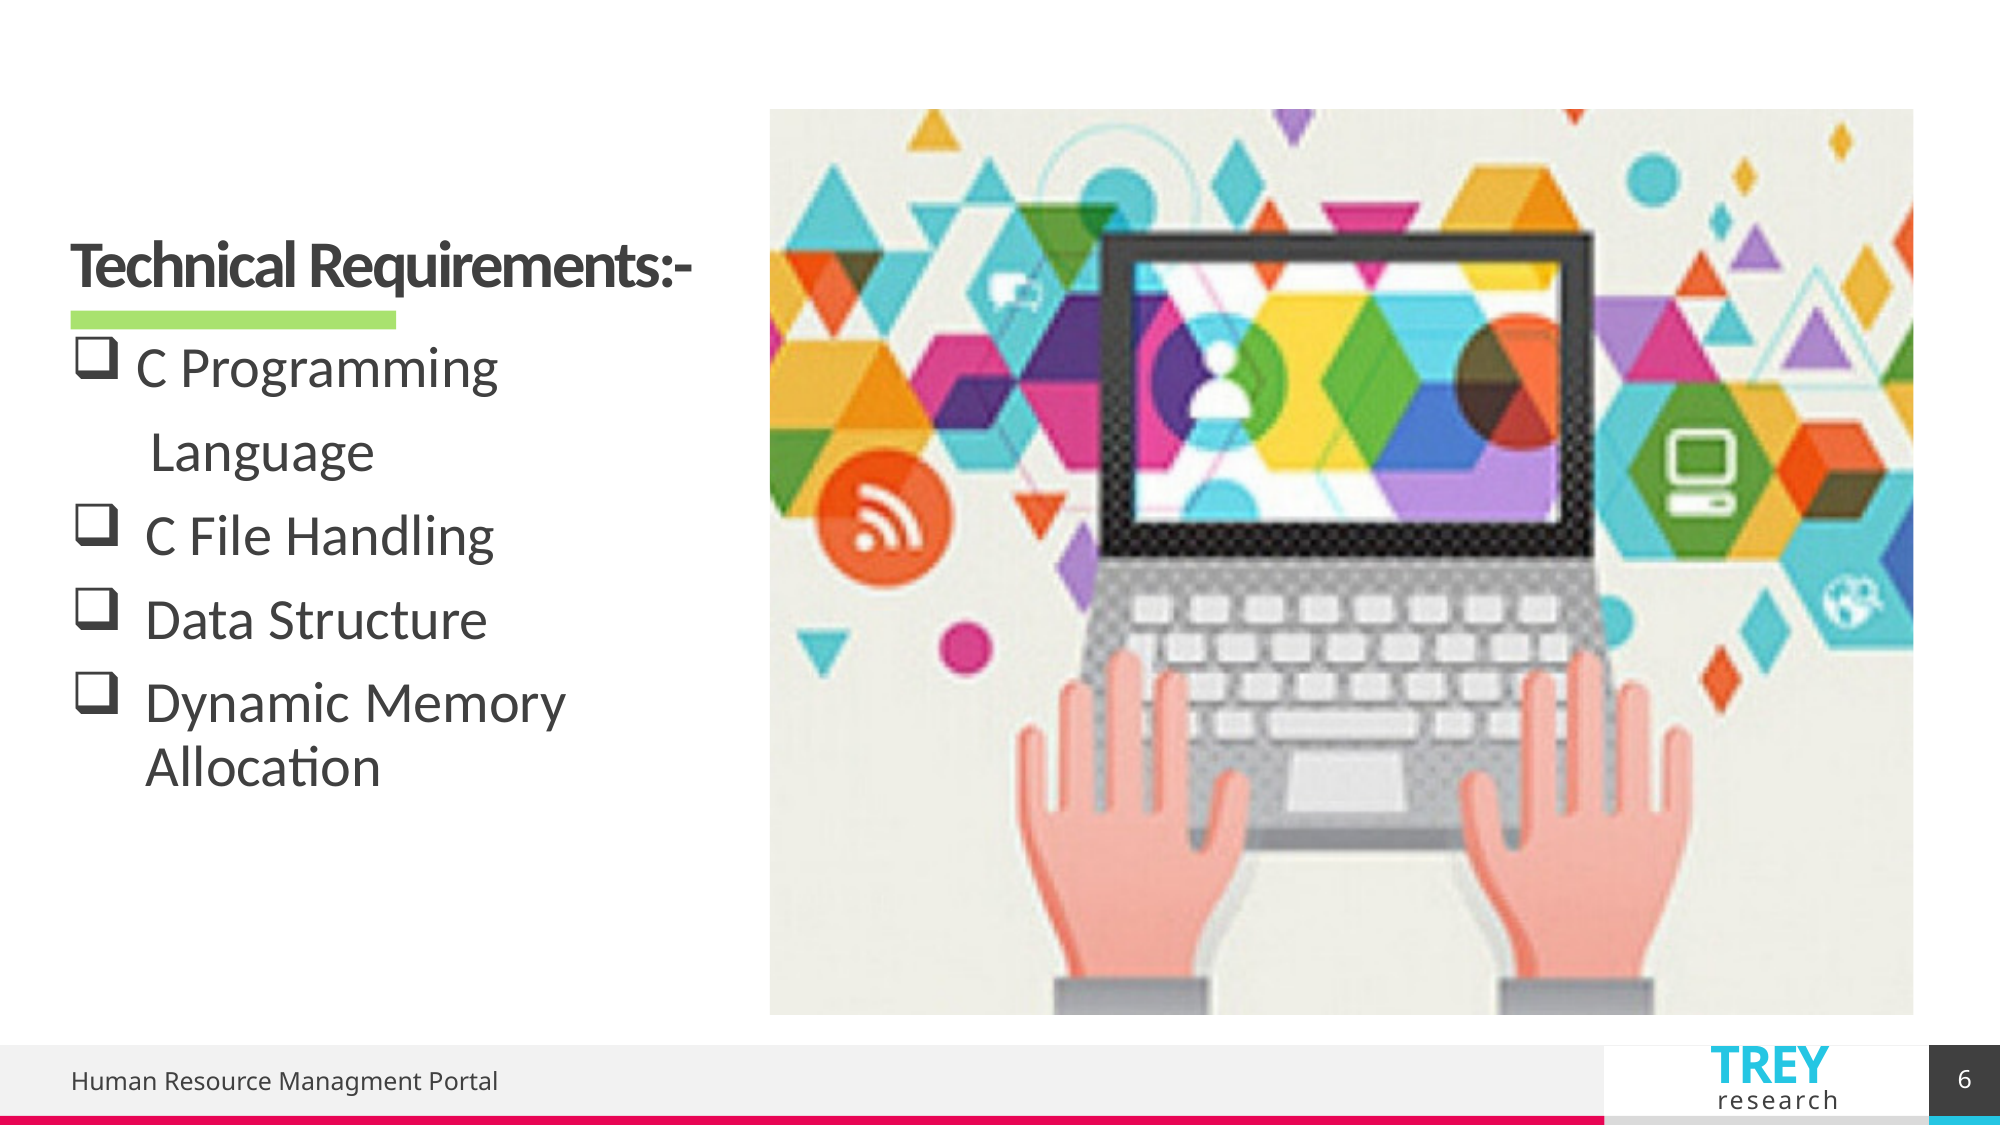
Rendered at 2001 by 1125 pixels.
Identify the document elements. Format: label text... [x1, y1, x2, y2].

list C Programming Language C File Handling Data Structure Dynamic Memory Allocation [70, 337, 716, 963]
slide_number 6 [1929, 1045, 2000, 1116]
picture [769, 109, 1914, 1015]
footer Human Resource Managment Portal [70, 1056, 1000, 1105]
title Technical Requirements:- [70, 70, 716, 303]
